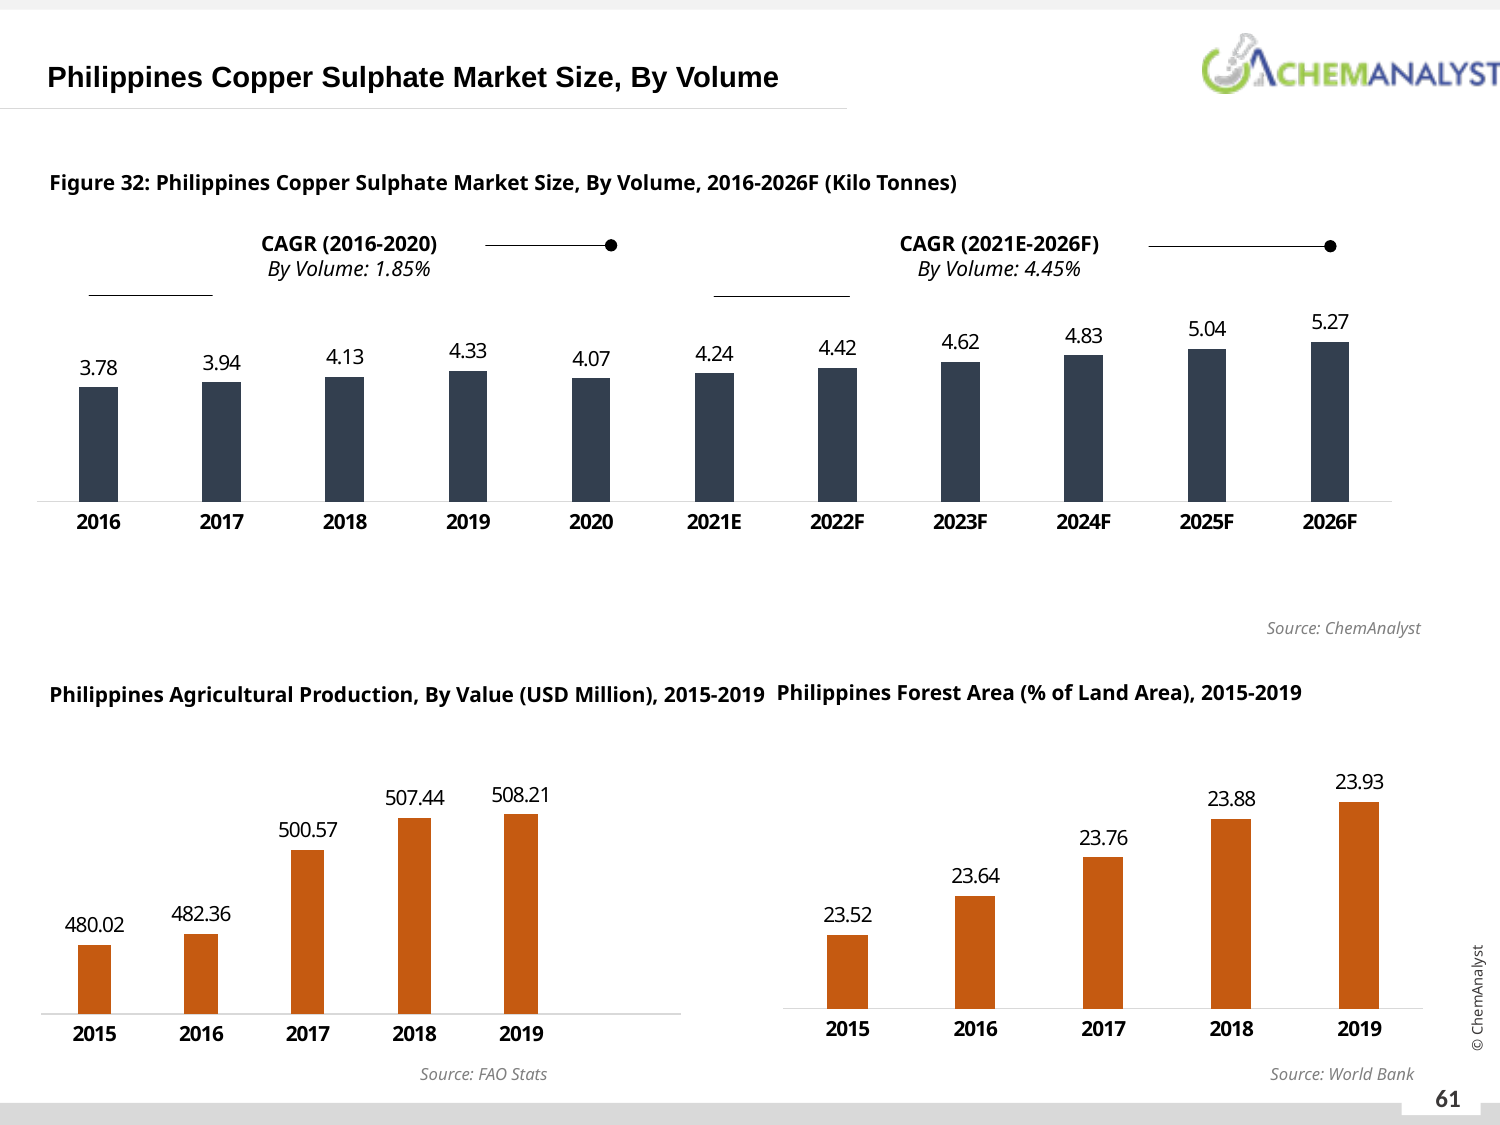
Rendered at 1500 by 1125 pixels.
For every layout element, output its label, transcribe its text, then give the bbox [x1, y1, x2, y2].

chart [36, 269, 1393, 582]
picture [1202, 33, 1500, 94]
text_box Philippines Forest Area (% of Land Area), 2015-2019 [761, 672, 1500, 713]
text_box Figure 32: Philippines Copper Sulphate Market Size, By Volume, 2016-2026F (Kilo Tonnes) [34, 150, 1358, 203]
text_box Philippines Agricultural Production, By Value (USD Million), 2015-2019 [34, 673, 786, 714]
chart [782, 725, 1425, 1051]
text_box Source: World Bank [1045, 1056, 1430, 1091]
text_box Source: ChemAnalyst [1073, 610, 1436, 646]
text_box Philippines Copper Sulphate Market Size, By Volume [32, 50, 1496, 101]
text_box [714, 213, 1331, 299]
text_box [89, 212, 612, 298]
chart [40, 730, 682, 1056]
text_box Source: FAO Stats [379, 1056, 567, 1091]
